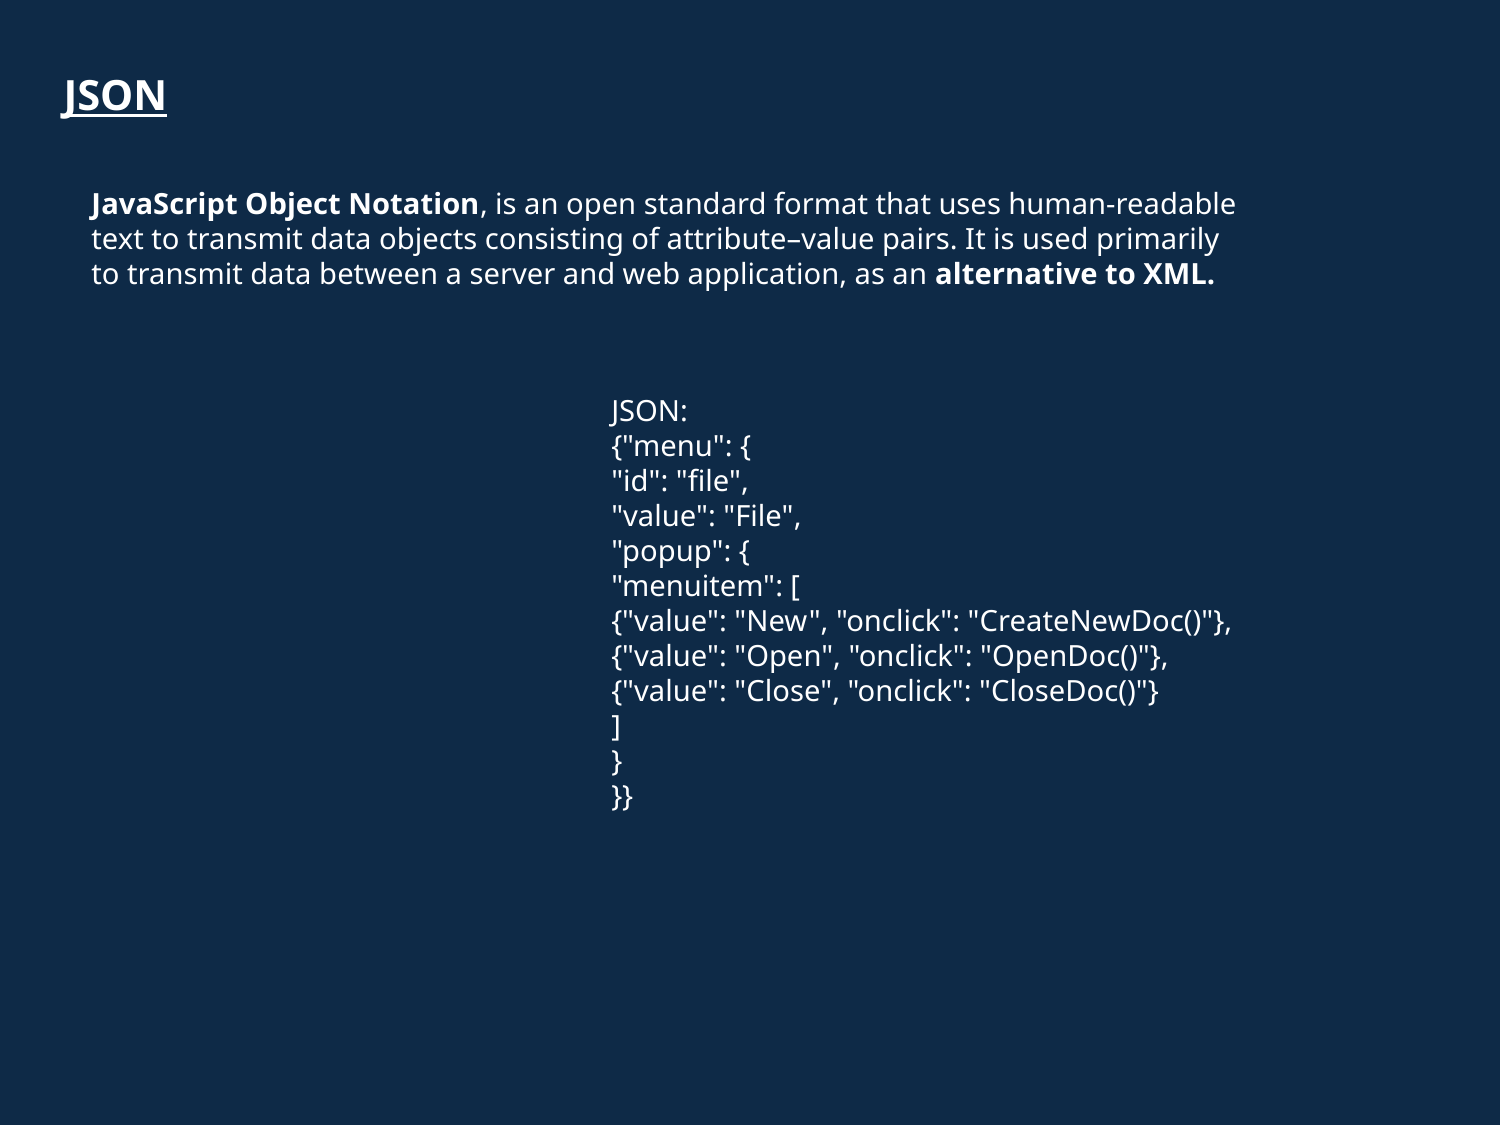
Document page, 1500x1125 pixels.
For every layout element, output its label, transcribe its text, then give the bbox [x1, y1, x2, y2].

text_box JSON: {"menu": { "id": "file", "value": "File", "popup": { "menuitem": [ {"value": "New", "onclick": "CreateNewDoc()"}, {"value": "Open", "onclick": "OpenDoc()"}, {"value": "Close", "onclick": "CloseDoc()"} ] } }} [596, 385, 1347, 820]
text_box JSON [48, 61, 183, 127]
text_box JavaScript Object Notation, is an open standard format that uses human-readable text to transmit data objects consisting of attribute–value pairs. It is used primarily to transmit data between a server and web application, as an alternative to XML. [76, 132, 1258, 298]
